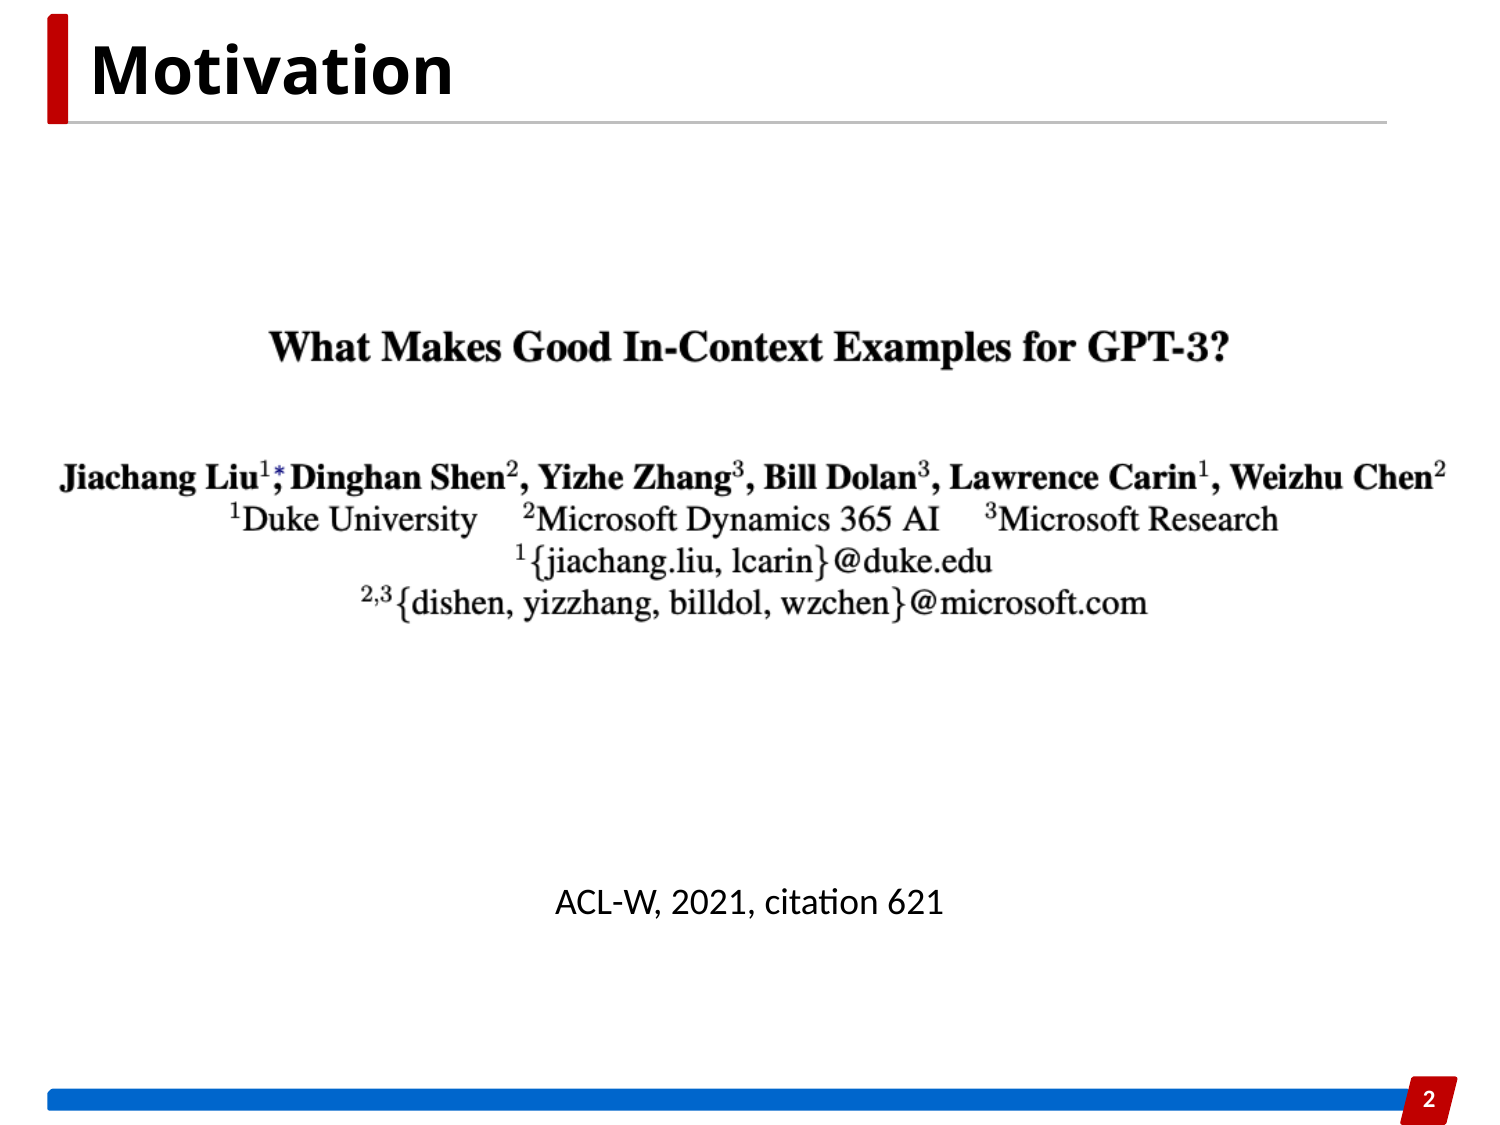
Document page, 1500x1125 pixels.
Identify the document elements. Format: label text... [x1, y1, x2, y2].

text_box ACL-W, 2021, citation 621 [540, 869, 960, 930]
title Motivation [74, 34, 1425, 102]
slide_number 2 [1365, 1075, 1493, 1125]
picture [8, 243, 1492, 699]
